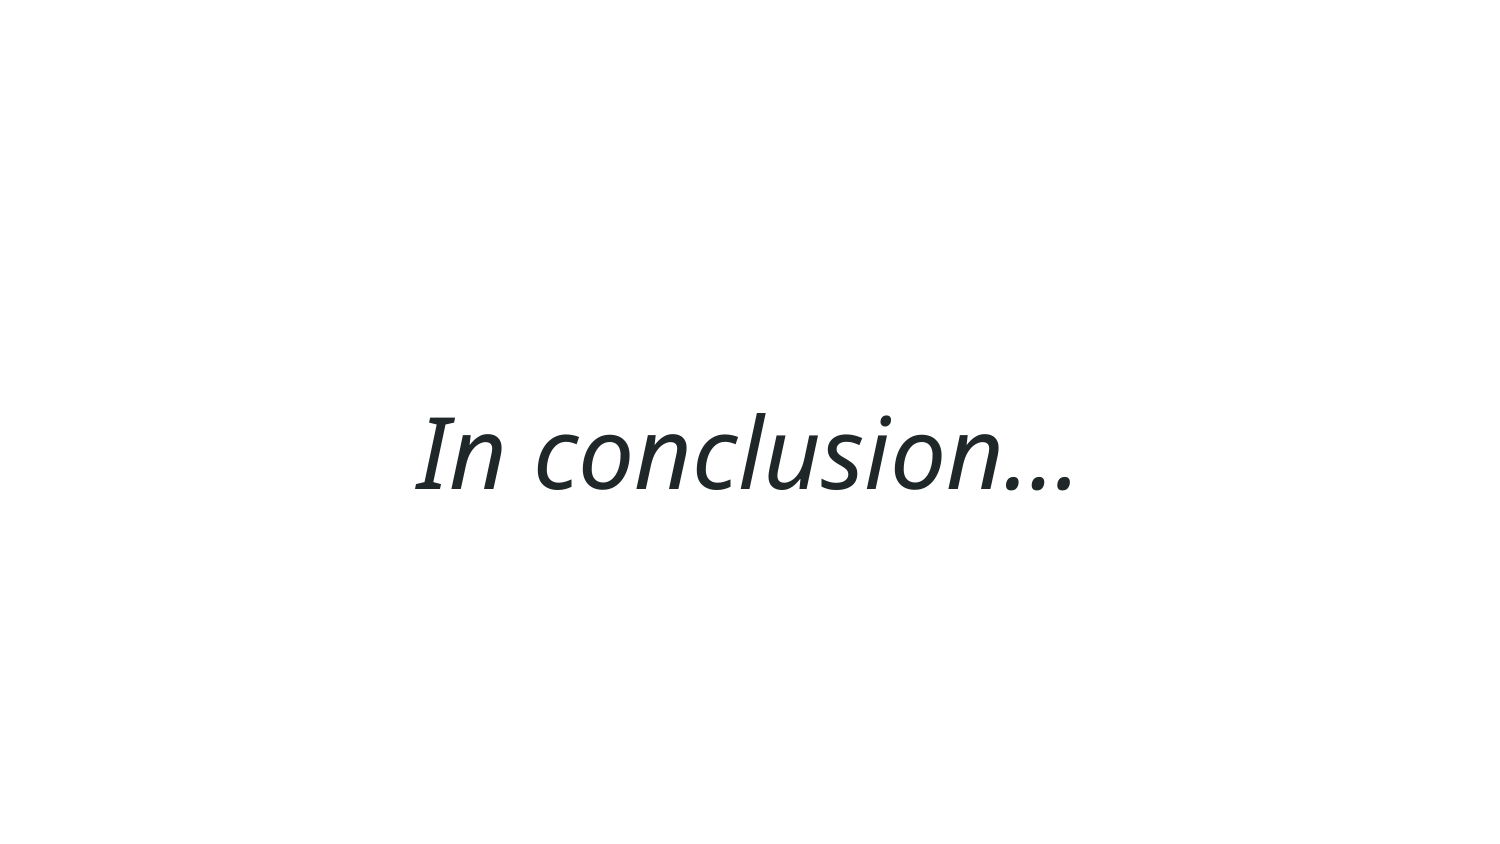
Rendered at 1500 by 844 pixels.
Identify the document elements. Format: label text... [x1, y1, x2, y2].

title In conclusion… [51, 374, 1449, 469]
